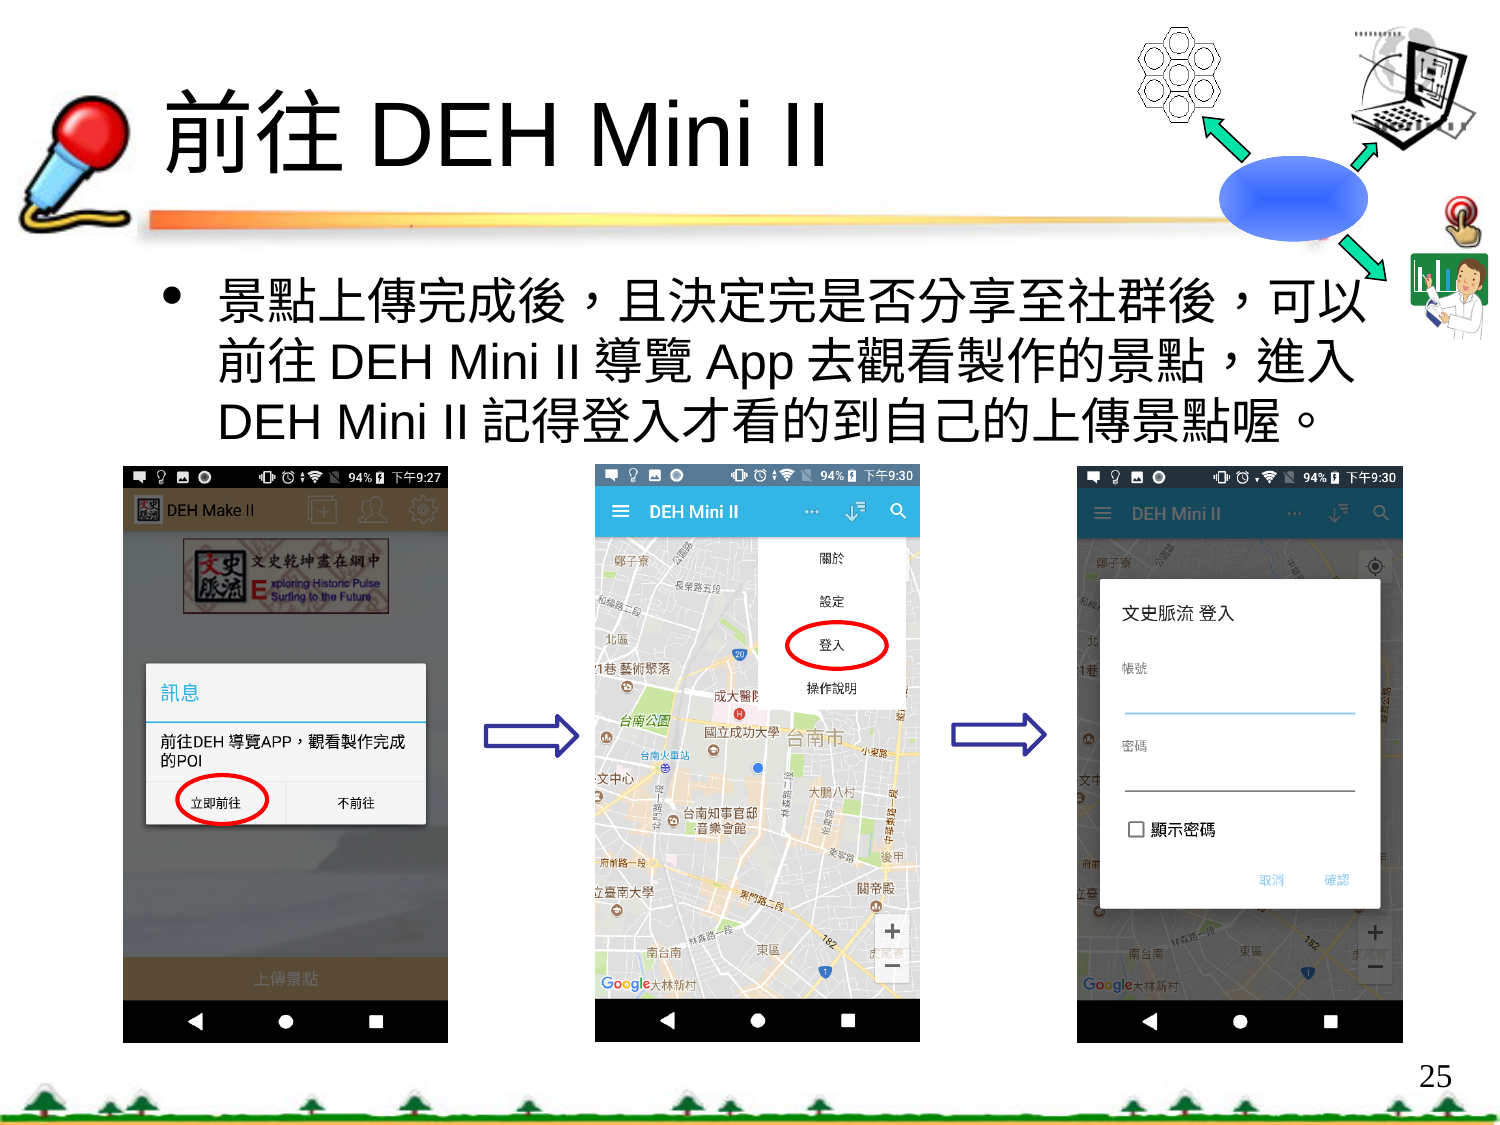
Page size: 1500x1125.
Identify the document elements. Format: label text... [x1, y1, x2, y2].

picture [1444, 196, 1483, 250]
picture [1135, 20, 1223, 31]
picture [0, 1082, 1500, 1125]
picture [17, 90, 1362, 268]
title 前往DEH Mini II [147, 31, 1444, 193]
text_box [951, 712, 1047, 757]
picture [122, 465, 448, 1043]
list 景點上傳完成後，且決定完是否分享至社群後，可以前往DEH Mini II導覽App去觀看製作的景點，進入DEH Mini II記得登入才看的到自己的上傳景點喔。 [145, 262, 1400, 1042]
text_box [483, 714, 580, 758]
picture [1077, 465, 1403, 1043]
slide_number 25 [1281, 1046, 1468, 1088]
picture [1351, 20, 1477, 159]
picture [594, 464, 920, 1042]
